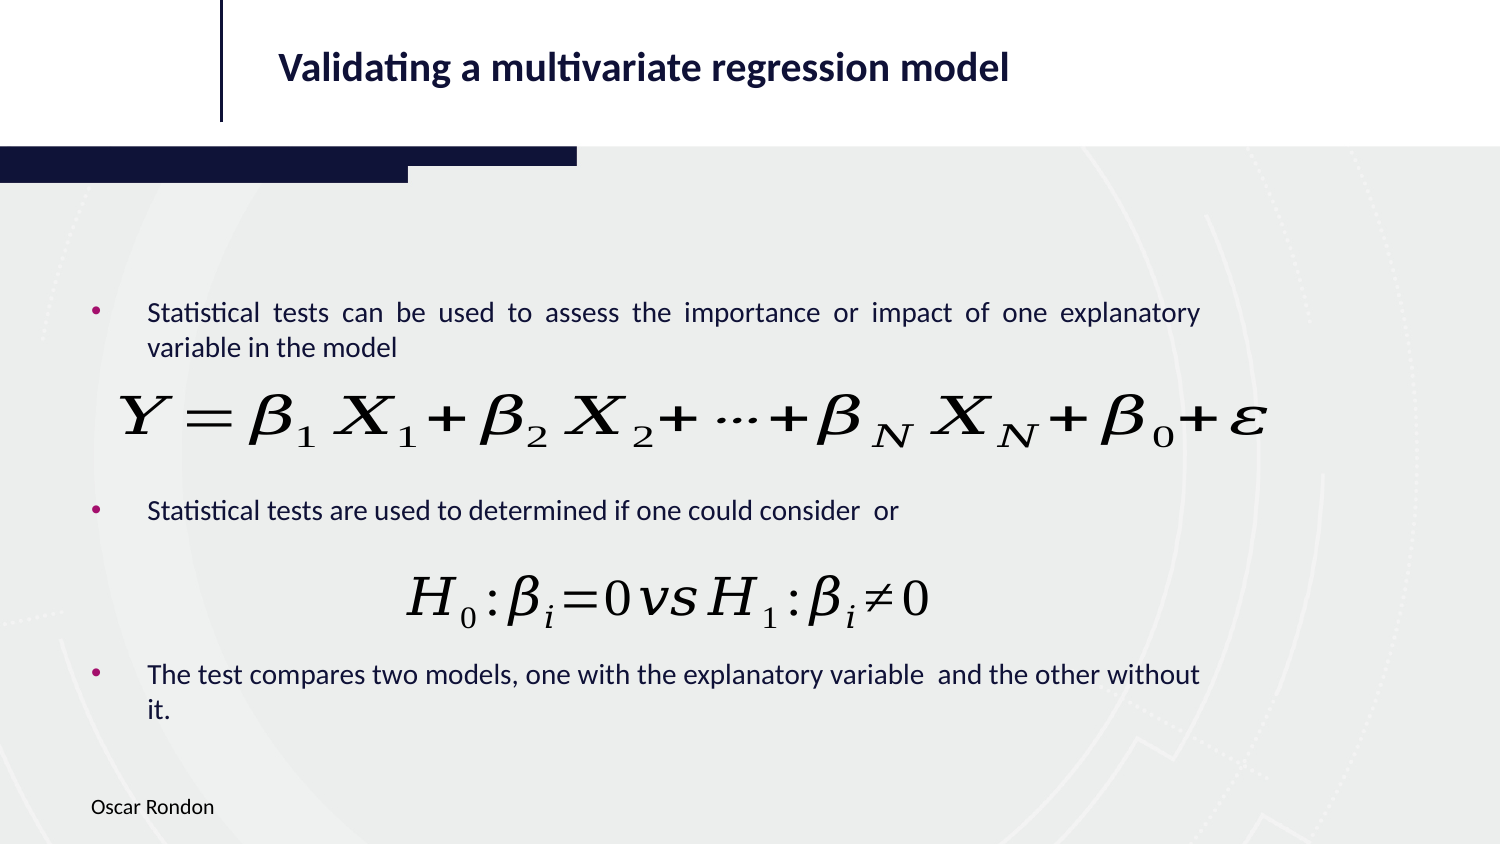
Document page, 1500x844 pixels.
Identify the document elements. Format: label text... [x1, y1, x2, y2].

list Oscar Rondon [76, 784, 1217, 821]
picture [0, 0, 1500, 844]
list Validating a multivariate regression model [263, 32, 1404, 106]
